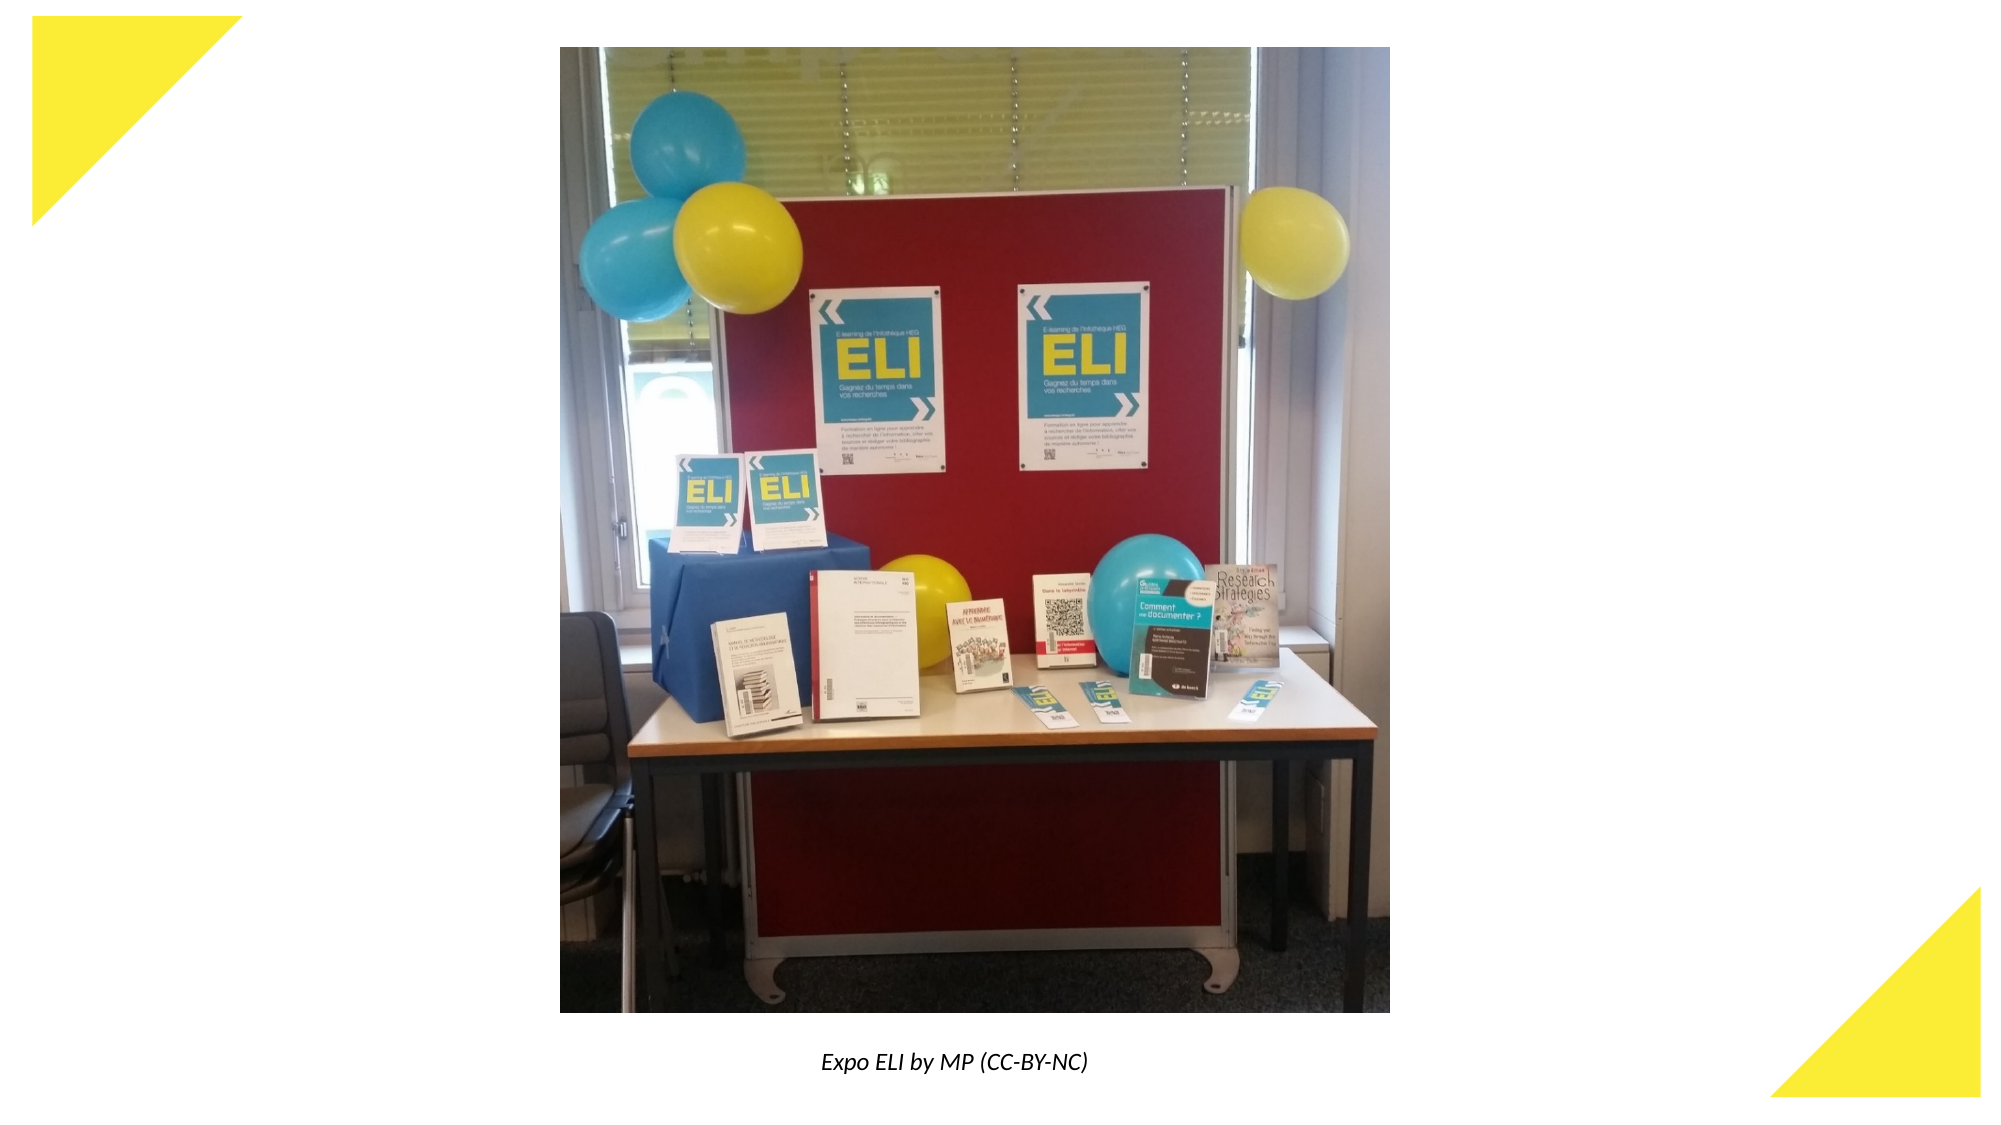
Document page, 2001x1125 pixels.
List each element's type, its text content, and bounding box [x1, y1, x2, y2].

text_box Expo ELI by MP (CC-BY-NC) [806, 1037, 1423, 1083]
text_box [31, 15, 244, 228]
text_box [1768, 885, 1982, 1098]
picture [560, 47, 1390, 1013]
